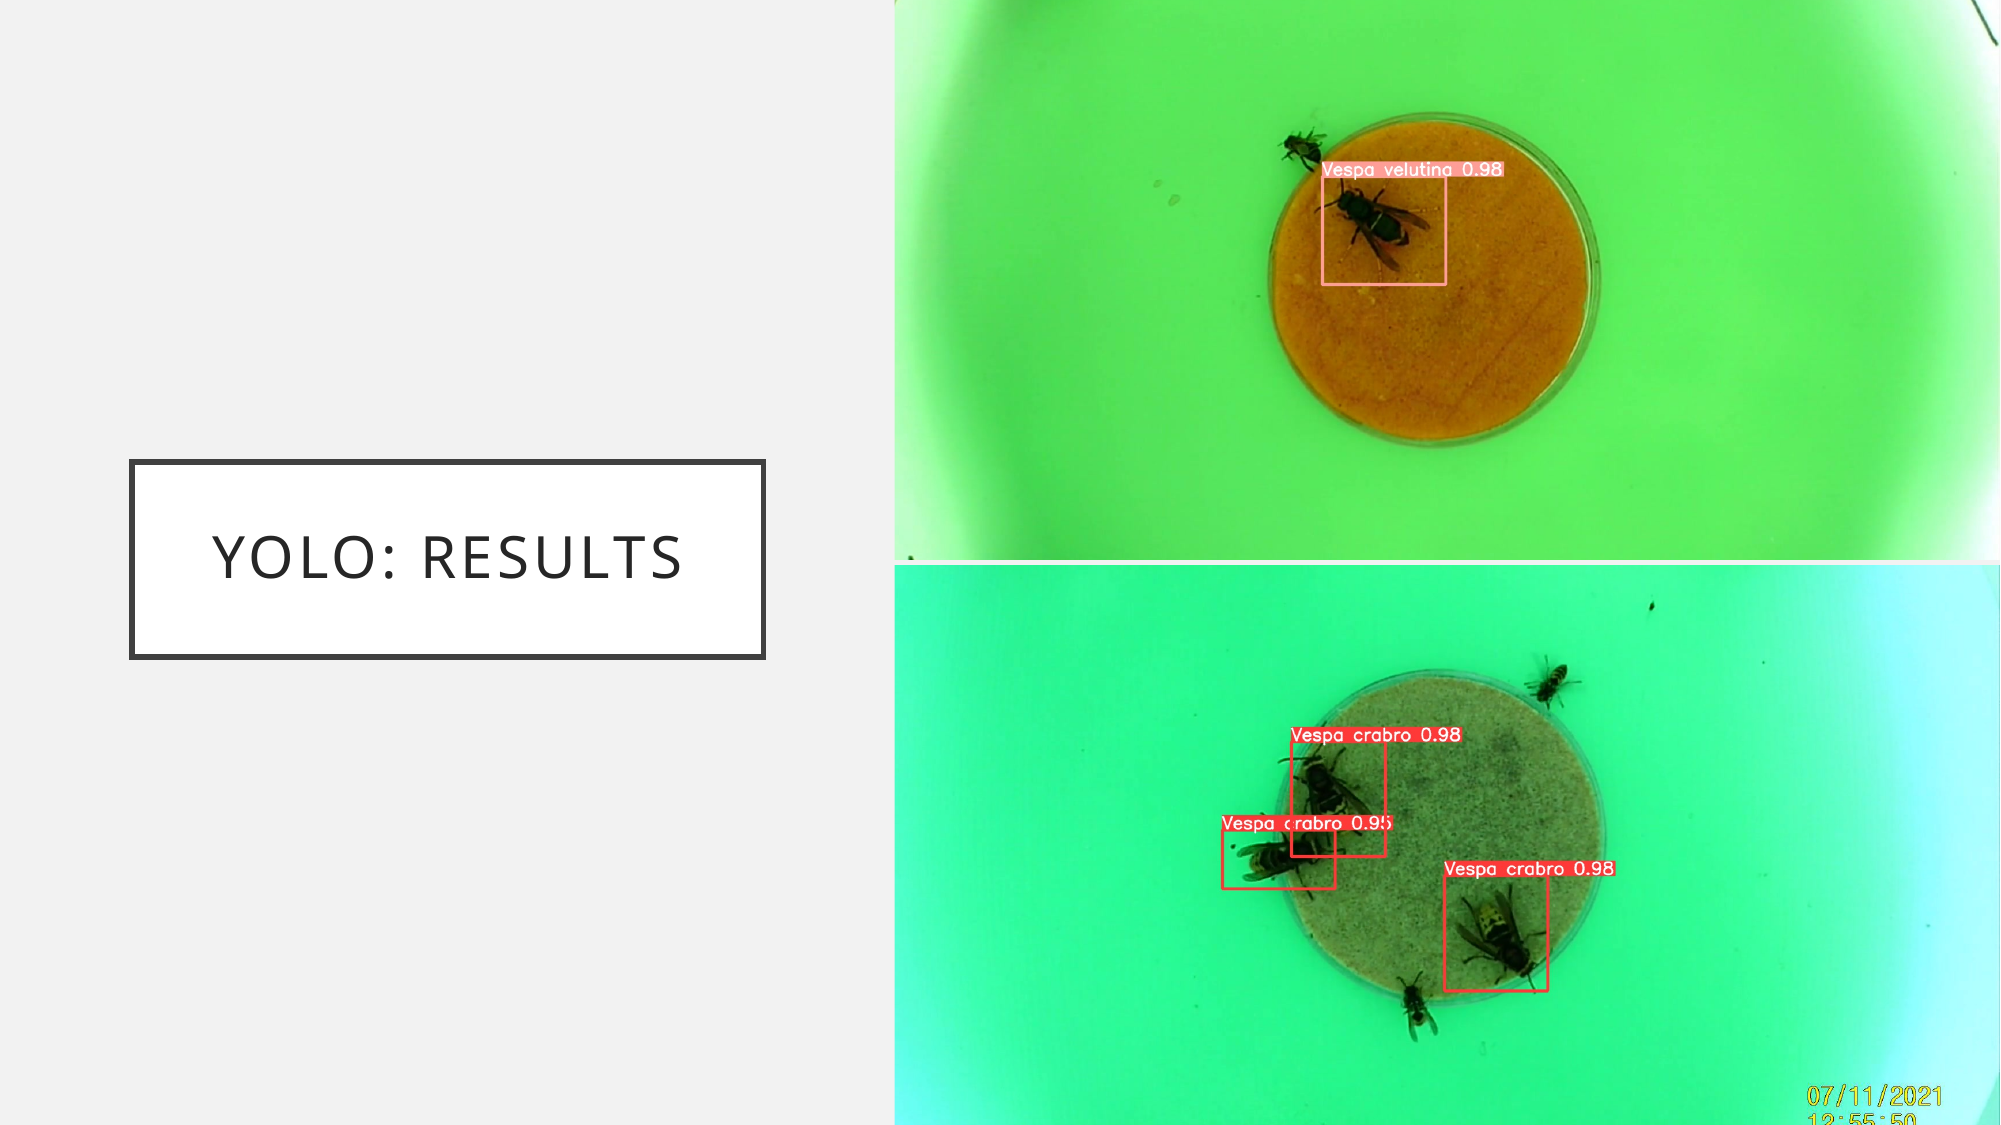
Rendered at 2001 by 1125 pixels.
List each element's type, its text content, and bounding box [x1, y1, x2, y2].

picture [894, 0, 2001, 560]
picture [894, 565, 2000, 1125]
title Yolo: results [129, 459, 766, 660]
